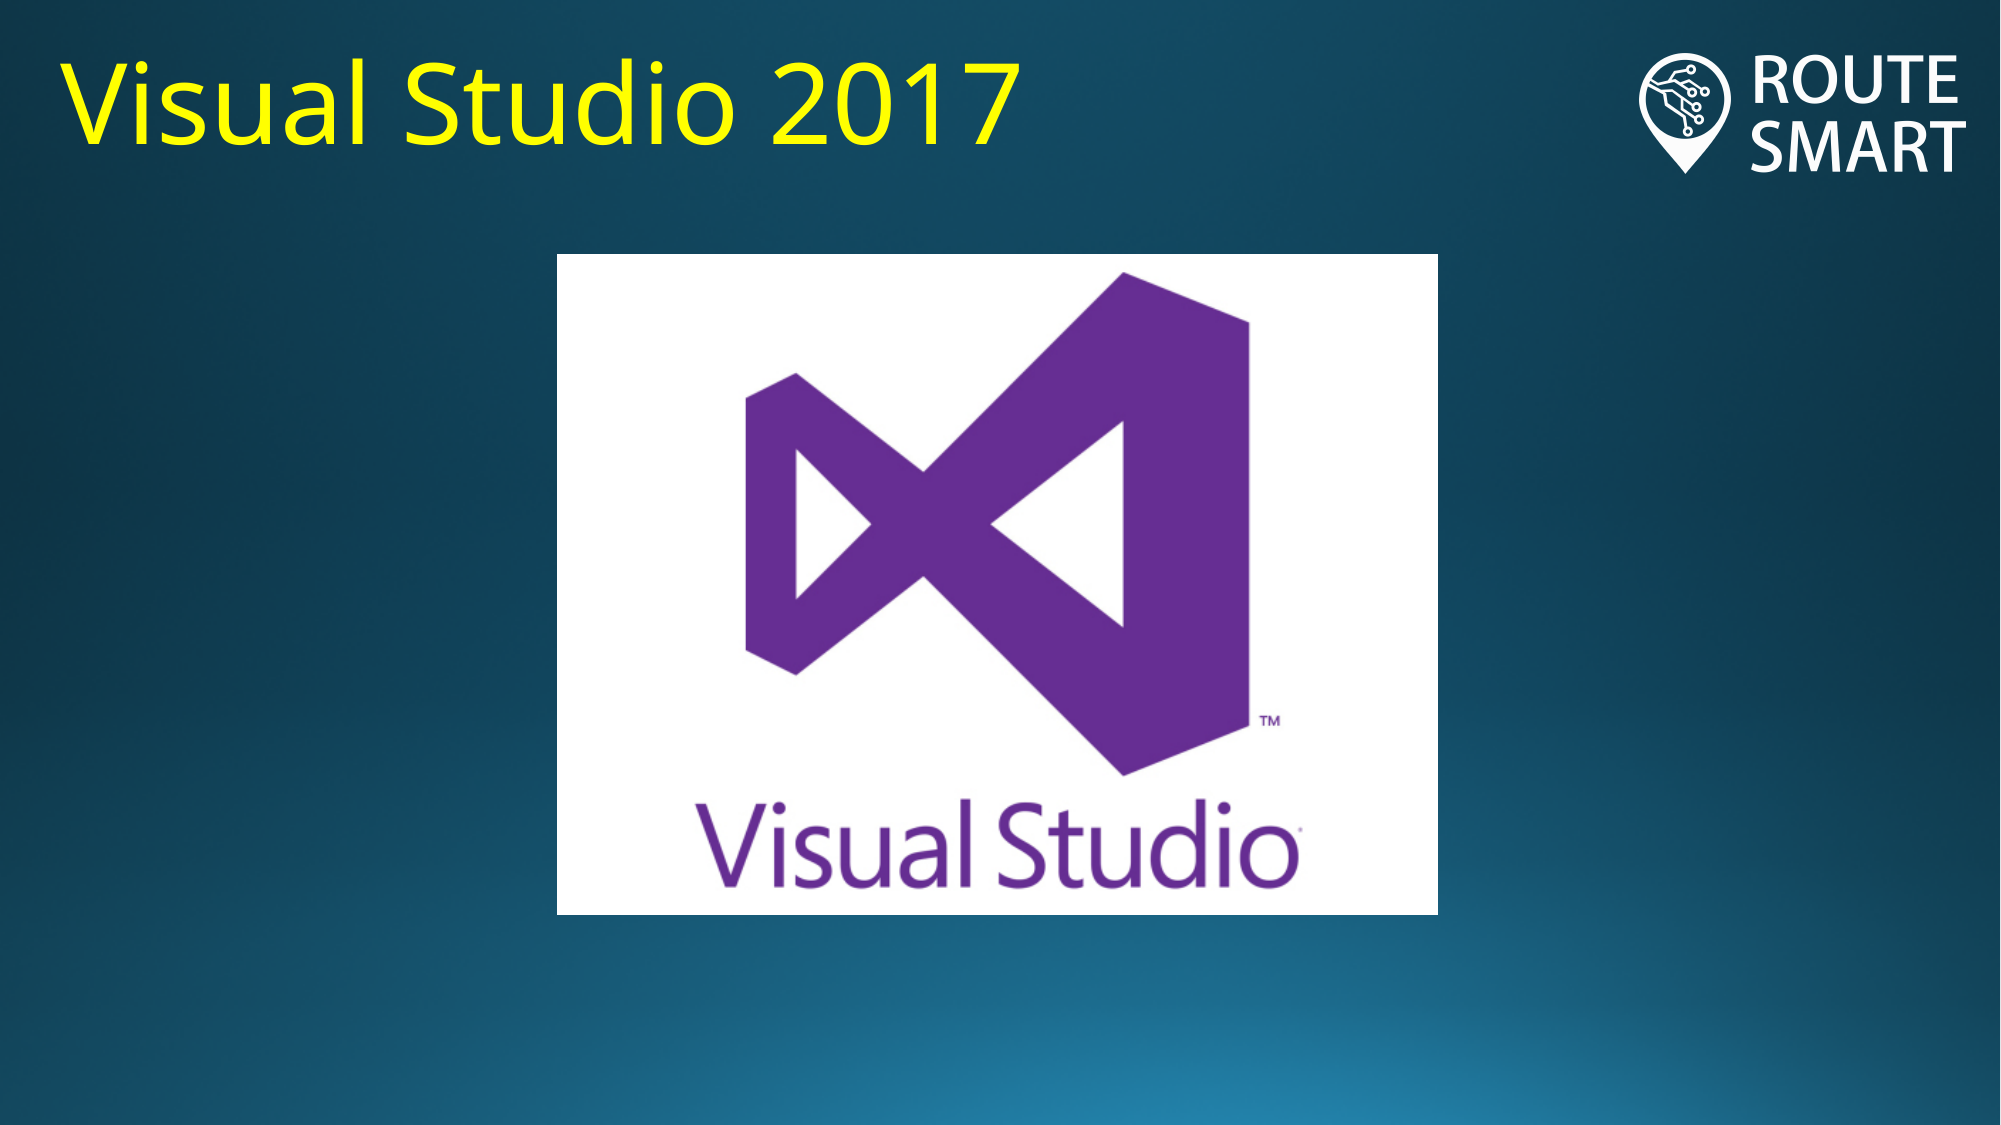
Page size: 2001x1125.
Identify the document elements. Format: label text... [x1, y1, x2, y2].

title Visual Studio 2017 [45, 0, 1771, 218]
picture [0, 0, 2001, 1125]
